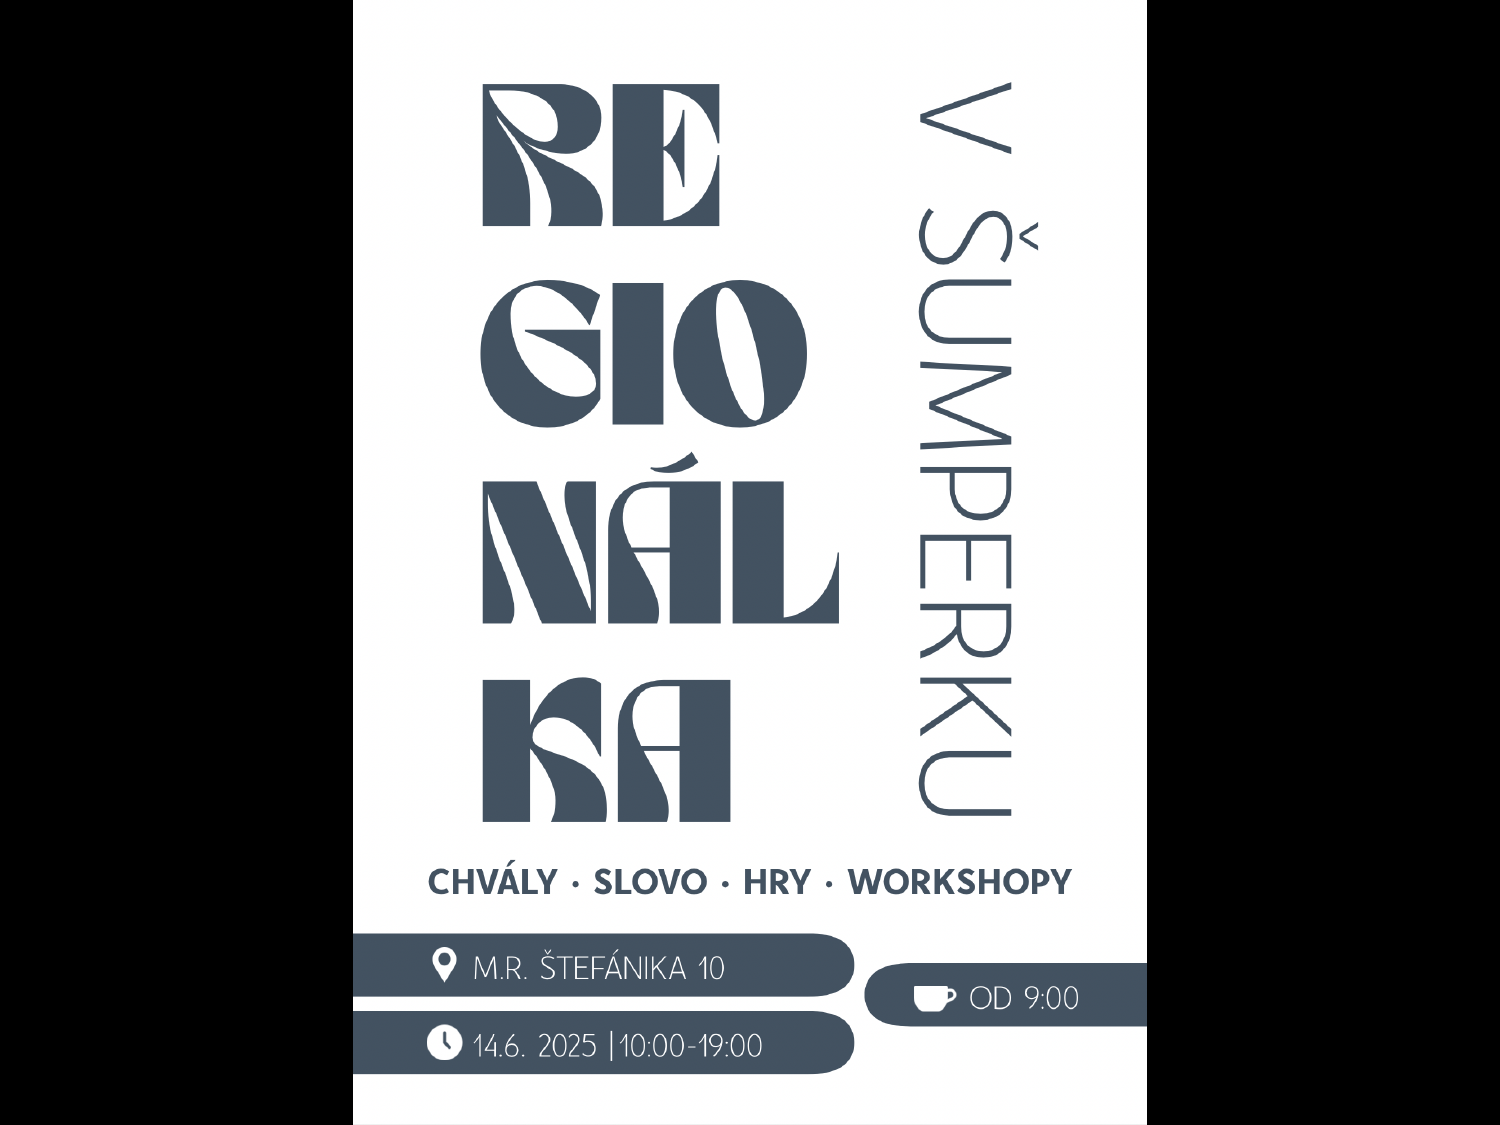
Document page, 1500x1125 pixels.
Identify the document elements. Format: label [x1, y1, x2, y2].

picture [353, 0, 1147, 1125]
